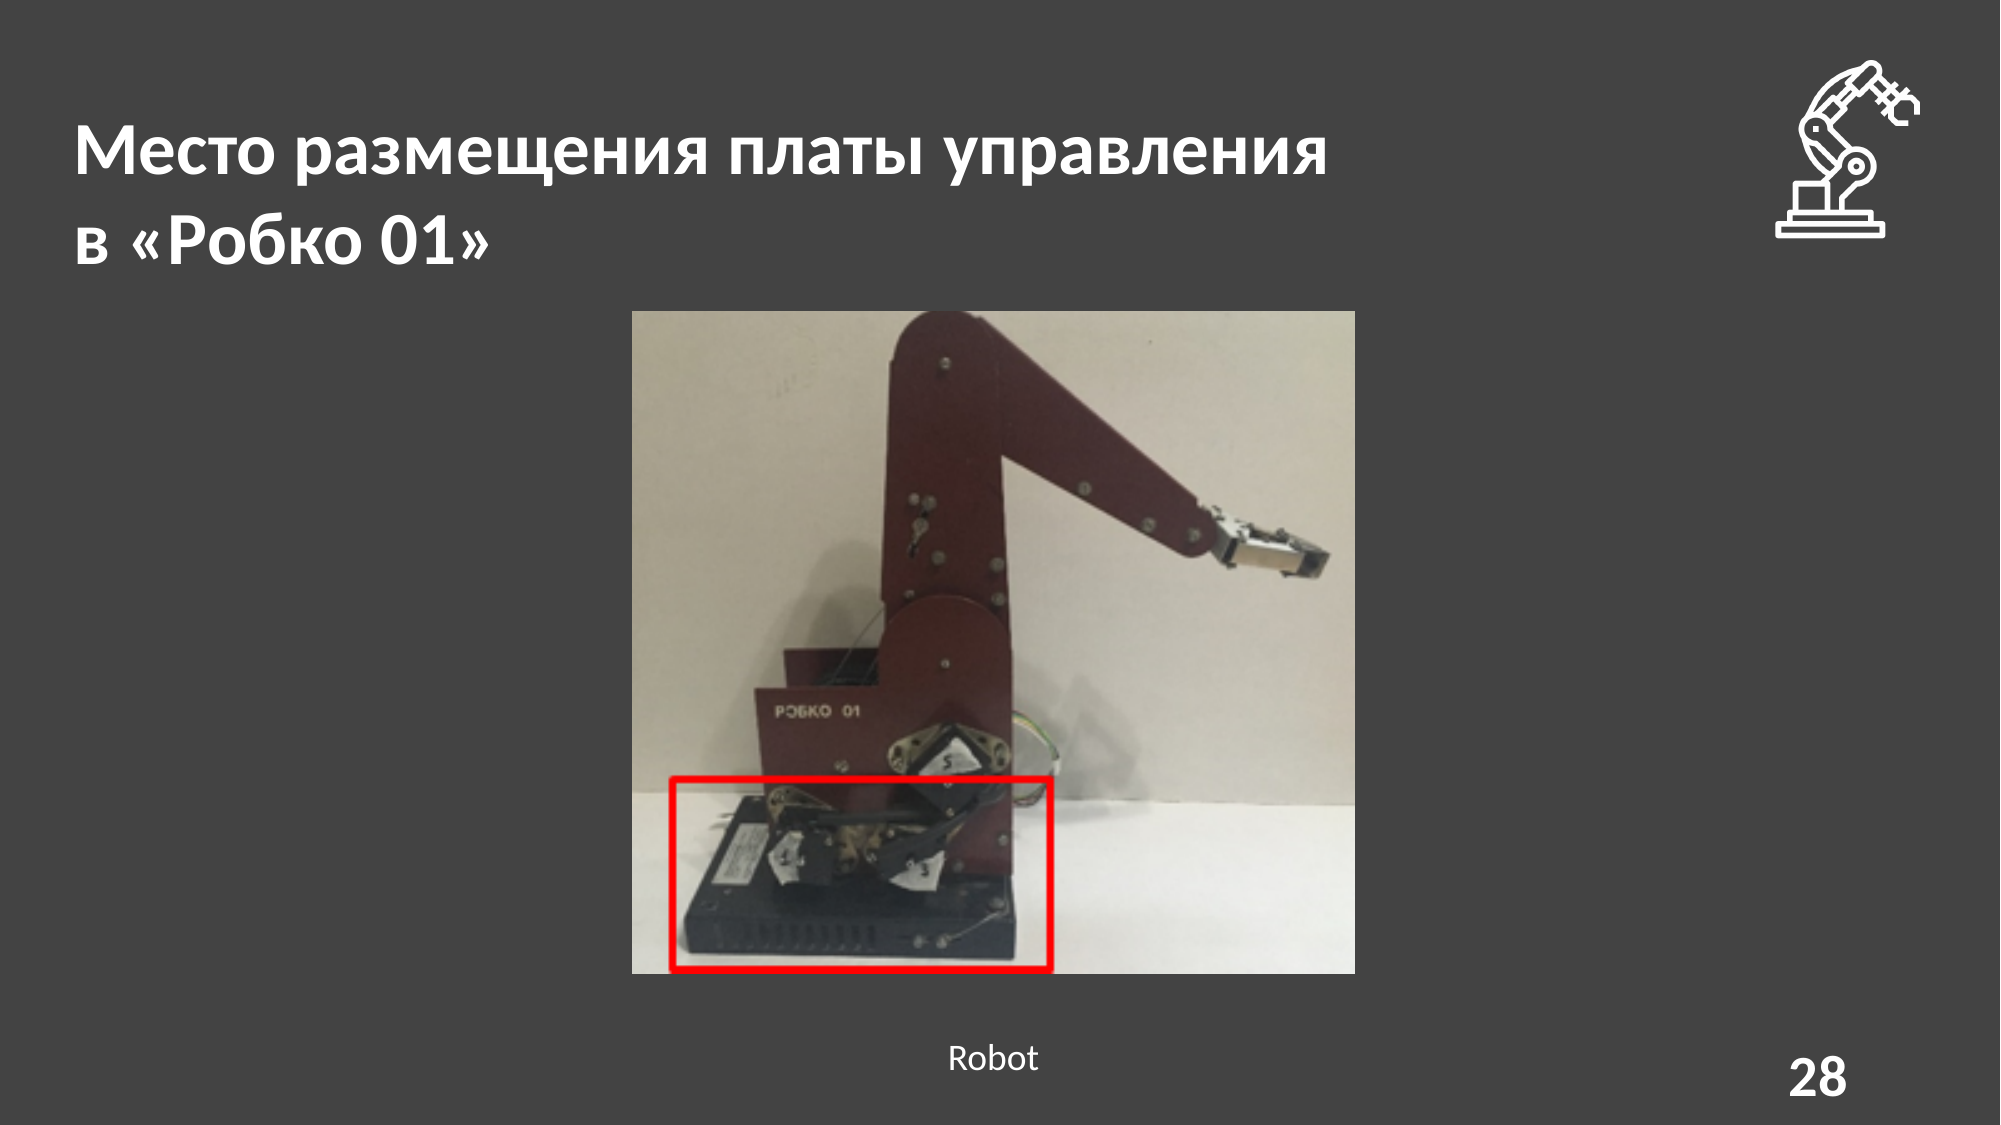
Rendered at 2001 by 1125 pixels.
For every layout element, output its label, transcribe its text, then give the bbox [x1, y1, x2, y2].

text_box Robot [912, 1023, 1075, 1102]
text_box Место размещения платы управления в «Робко 01» [58, 92, 1388, 263]
picture [632, 311, 1355, 975]
picture [1755, 57, 1940, 242]
slide_number 28 [1412, 1042, 1863, 1103]
